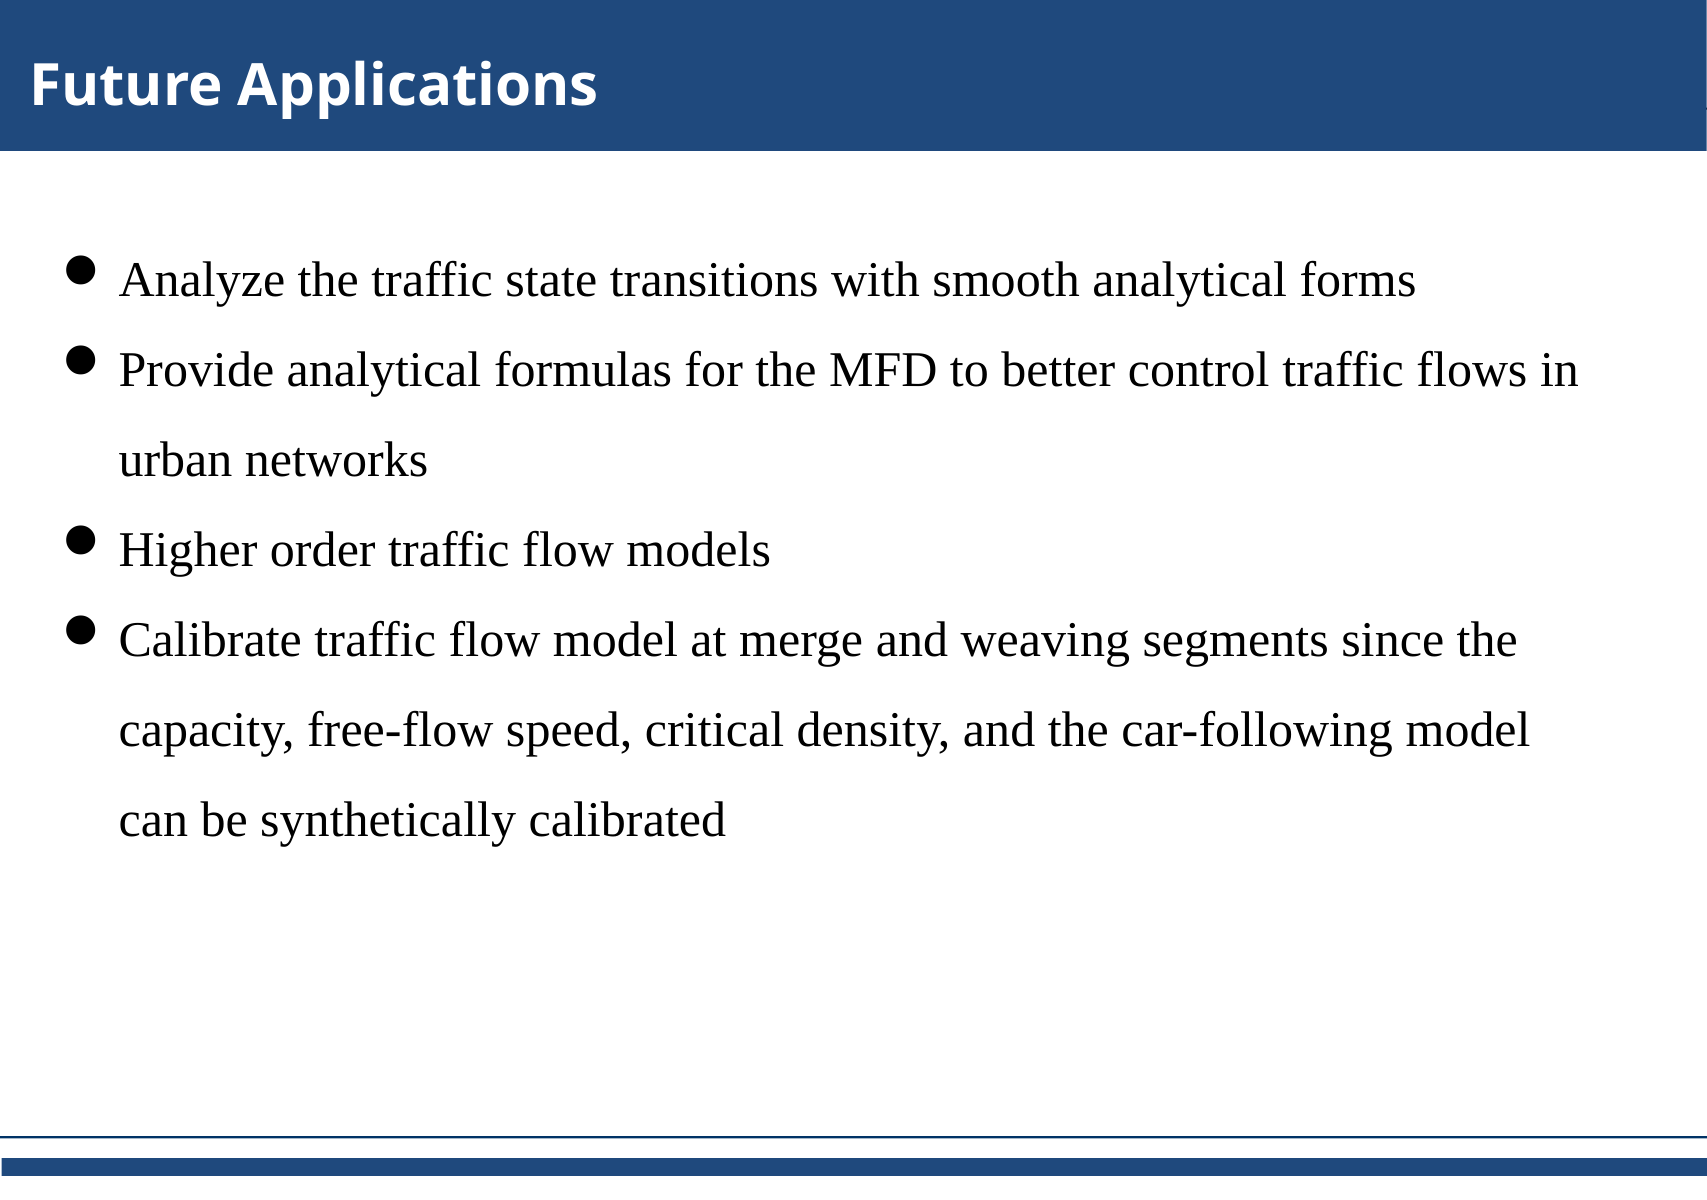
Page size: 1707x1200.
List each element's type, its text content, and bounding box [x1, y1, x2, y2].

text_box Analyze the traffic state transitions with smooth analytical forms Provide analytical formulas for the MFD to better control traffic flows in urban networks Higher order traffic flow models Calibrate traffic flow model at merge and weaving segments since the capacity, free-flow speed, critical density, and the car-following model can be synthetically calibrated [47, 209, 1604, 855]
text_box Future Applications [14, 39, 1707, 156]
